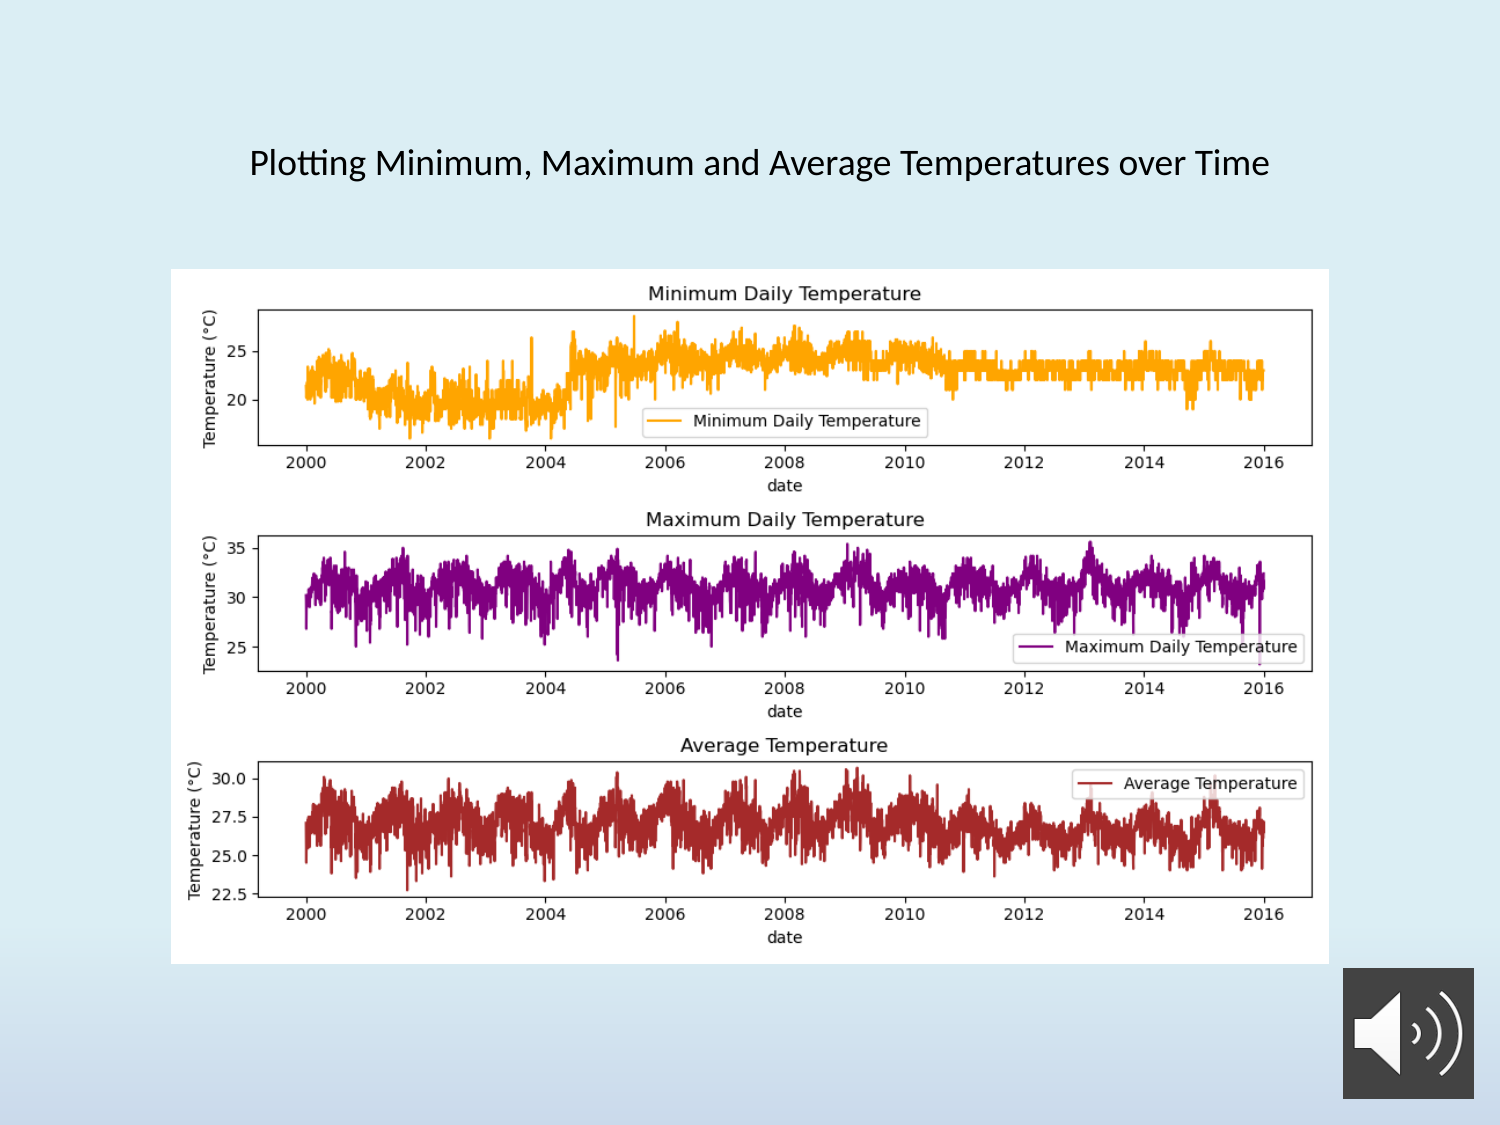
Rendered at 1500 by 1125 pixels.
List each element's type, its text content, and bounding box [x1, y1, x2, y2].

picture [1341, 966, 1476, 1101]
picture [171, 269, 1329, 965]
text_box Plotting Minimum, Maximum and Average Temperatures over Time [234, 130, 1500, 191]
